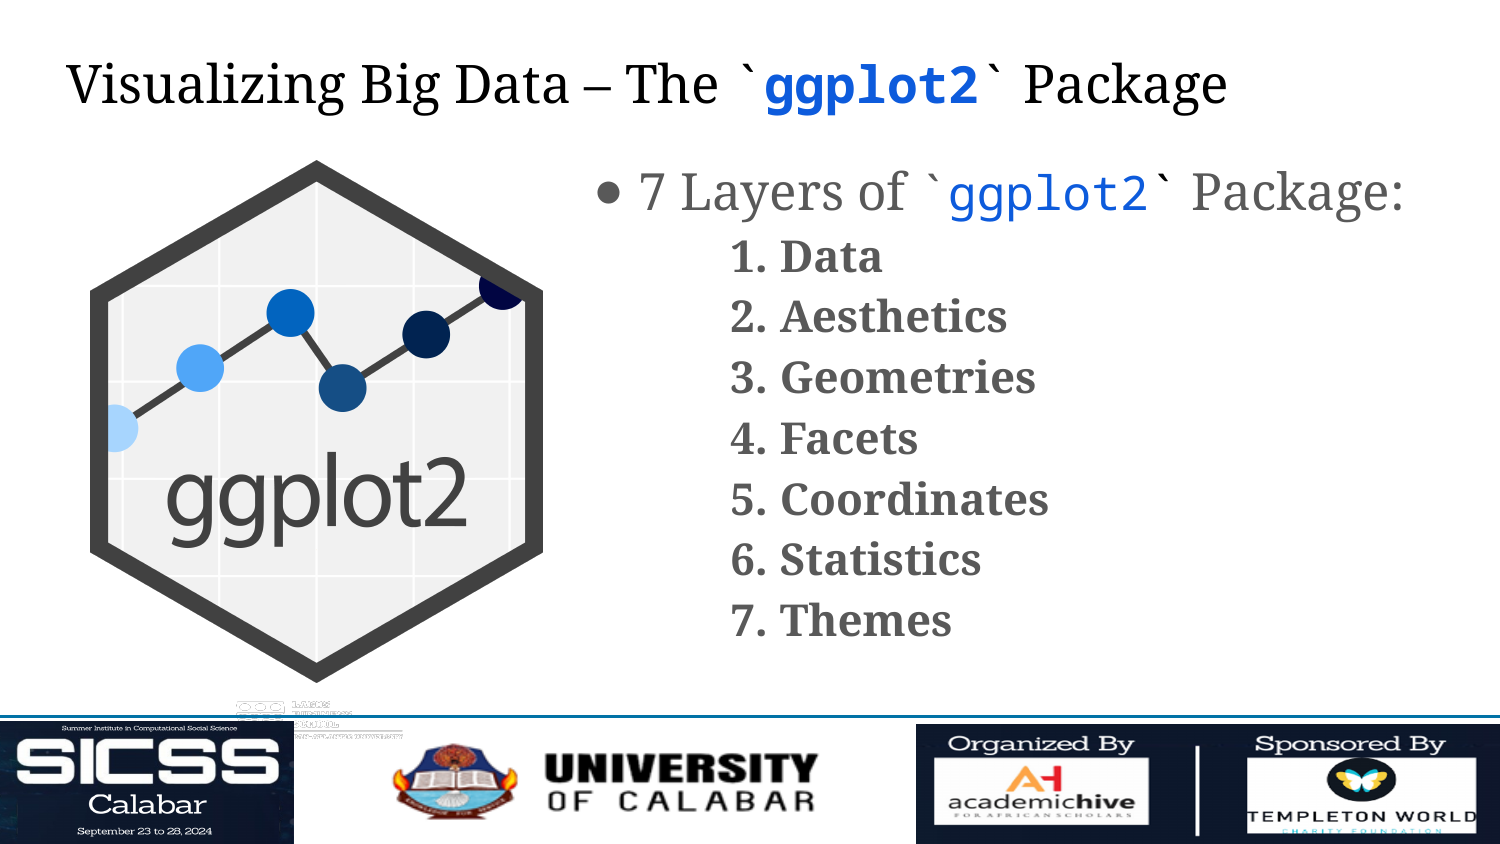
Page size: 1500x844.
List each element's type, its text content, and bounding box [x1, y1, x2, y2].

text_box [0, 701, 1500, 844]
title Visualizing Big Data – The `ggplot2` Package [51, 35, 1449, 130]
list 7 Layers of `ggplot2` Package: Data Aesthetics Geometries Facets Coordinates Statistics Themes [557, 134, 1449, 699]
picture [89, 160, 543, 684]
